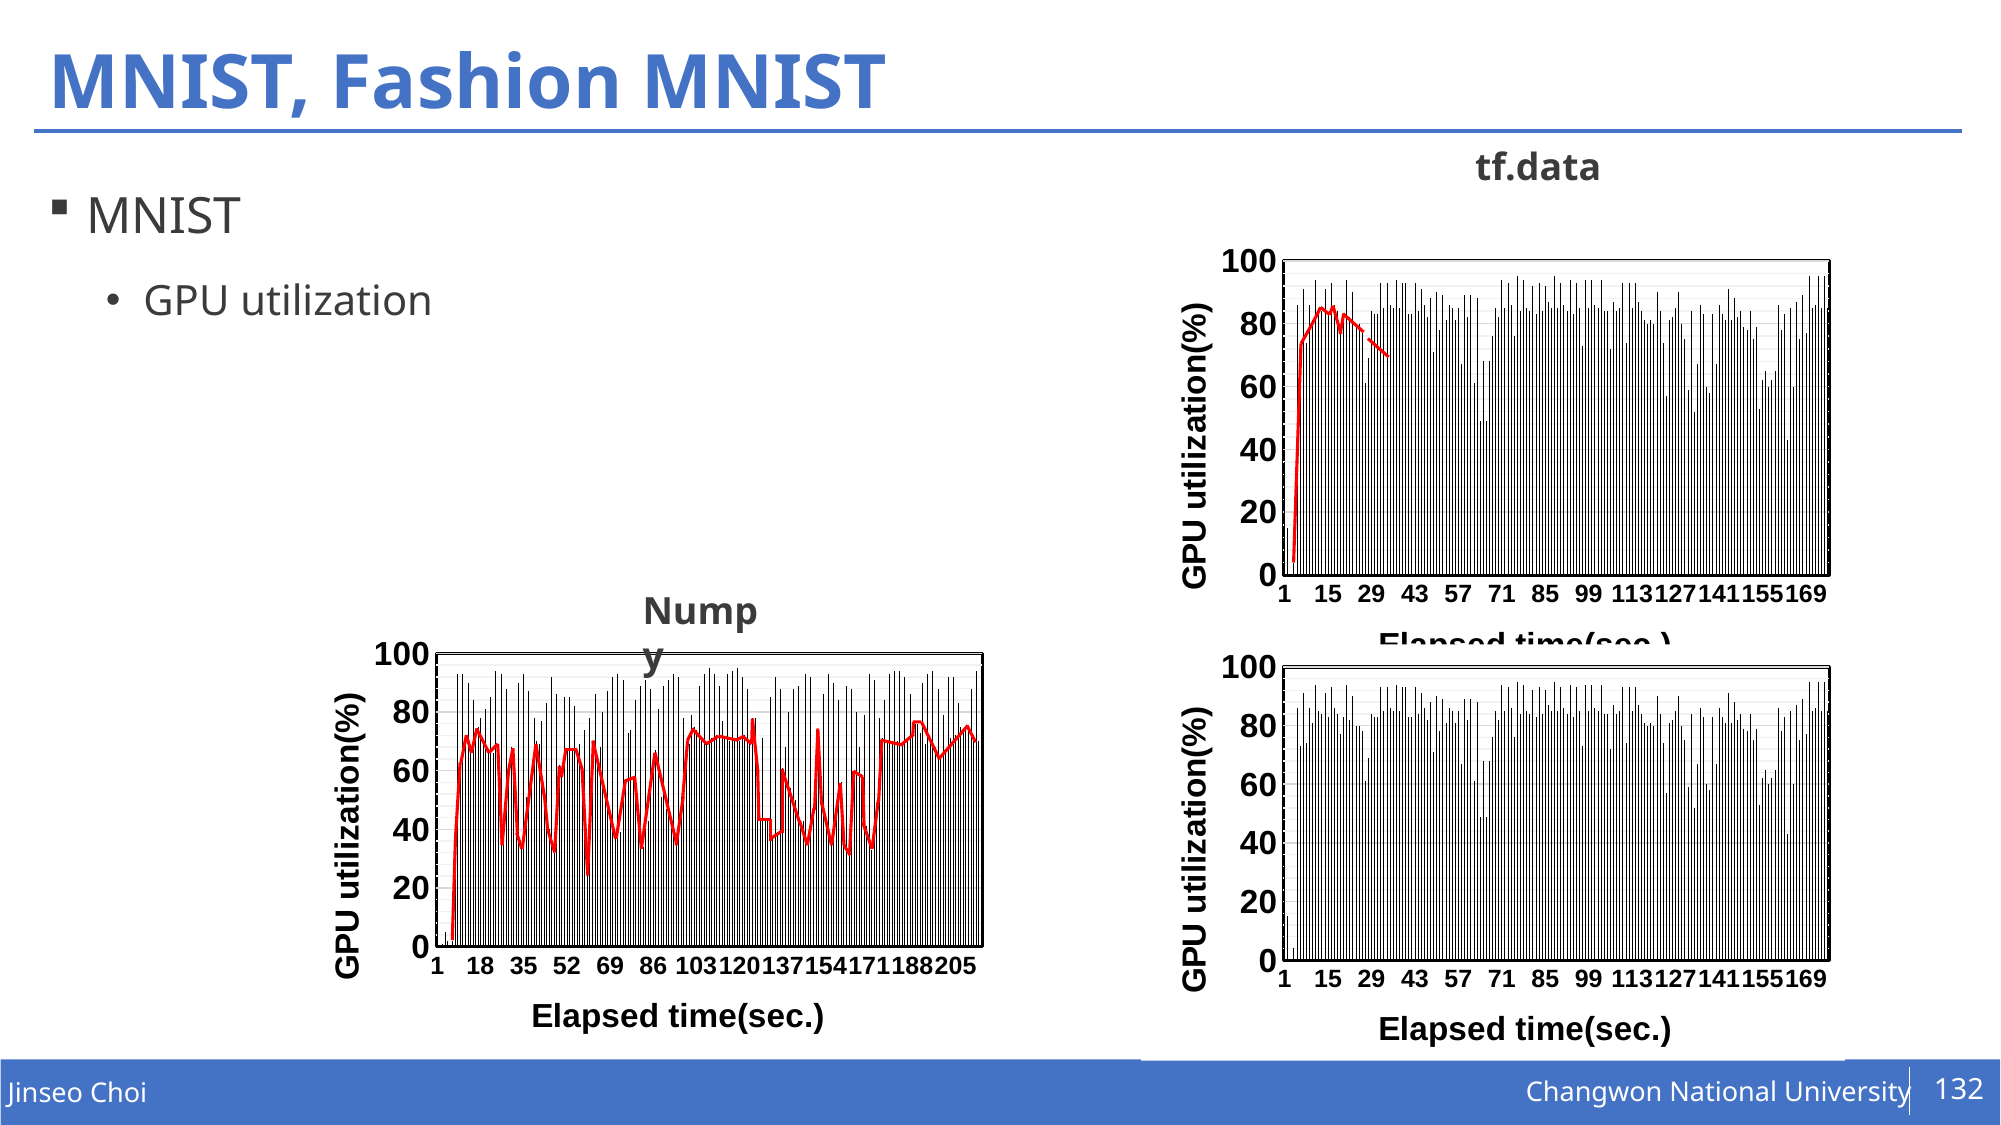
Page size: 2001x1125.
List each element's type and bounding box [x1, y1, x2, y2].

text_box [452, 718, 976, 941]
text_box [1460, 135, 1623, 195]
chart [1141, 236, 1846, 1061]
slide_number [1922, 1060, 1996, 1121]
text_box [627, 579, 791, 630]
text_box [1293, 305, 1364, 563]
list [33, 152, 1963, 997]
title [33, 27, 1963, 143]
chart [294, 630, 999, 1047]
text_box [1367, 338, 1389, 358]
